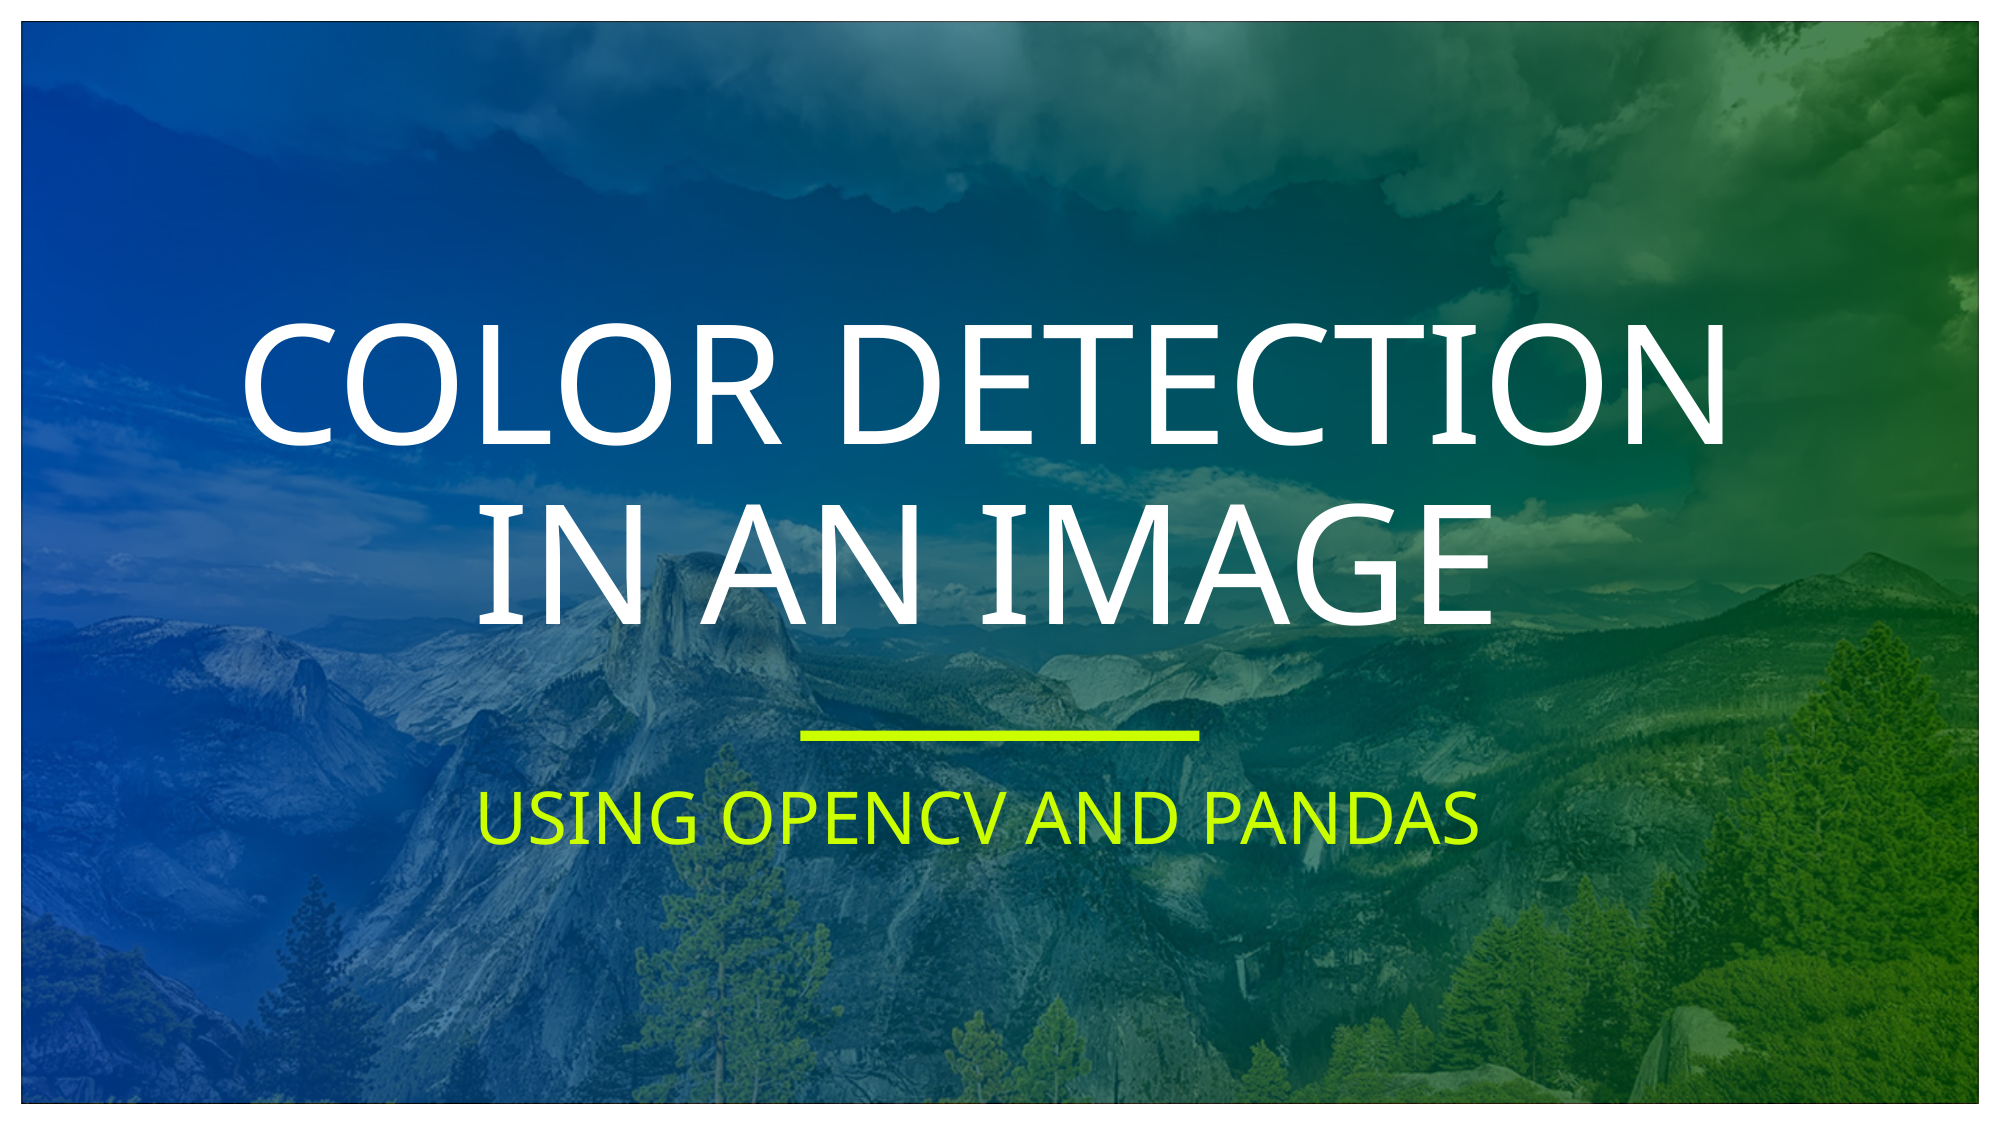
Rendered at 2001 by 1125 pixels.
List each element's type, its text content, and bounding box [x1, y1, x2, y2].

title COLOR DETECTION IN AN IMAGE [157, 393, 1818, 768]
list USING OPENCV AND PANDAS [150, 774, 1806, 955]
picture [21, 21, 1979, 1104]
